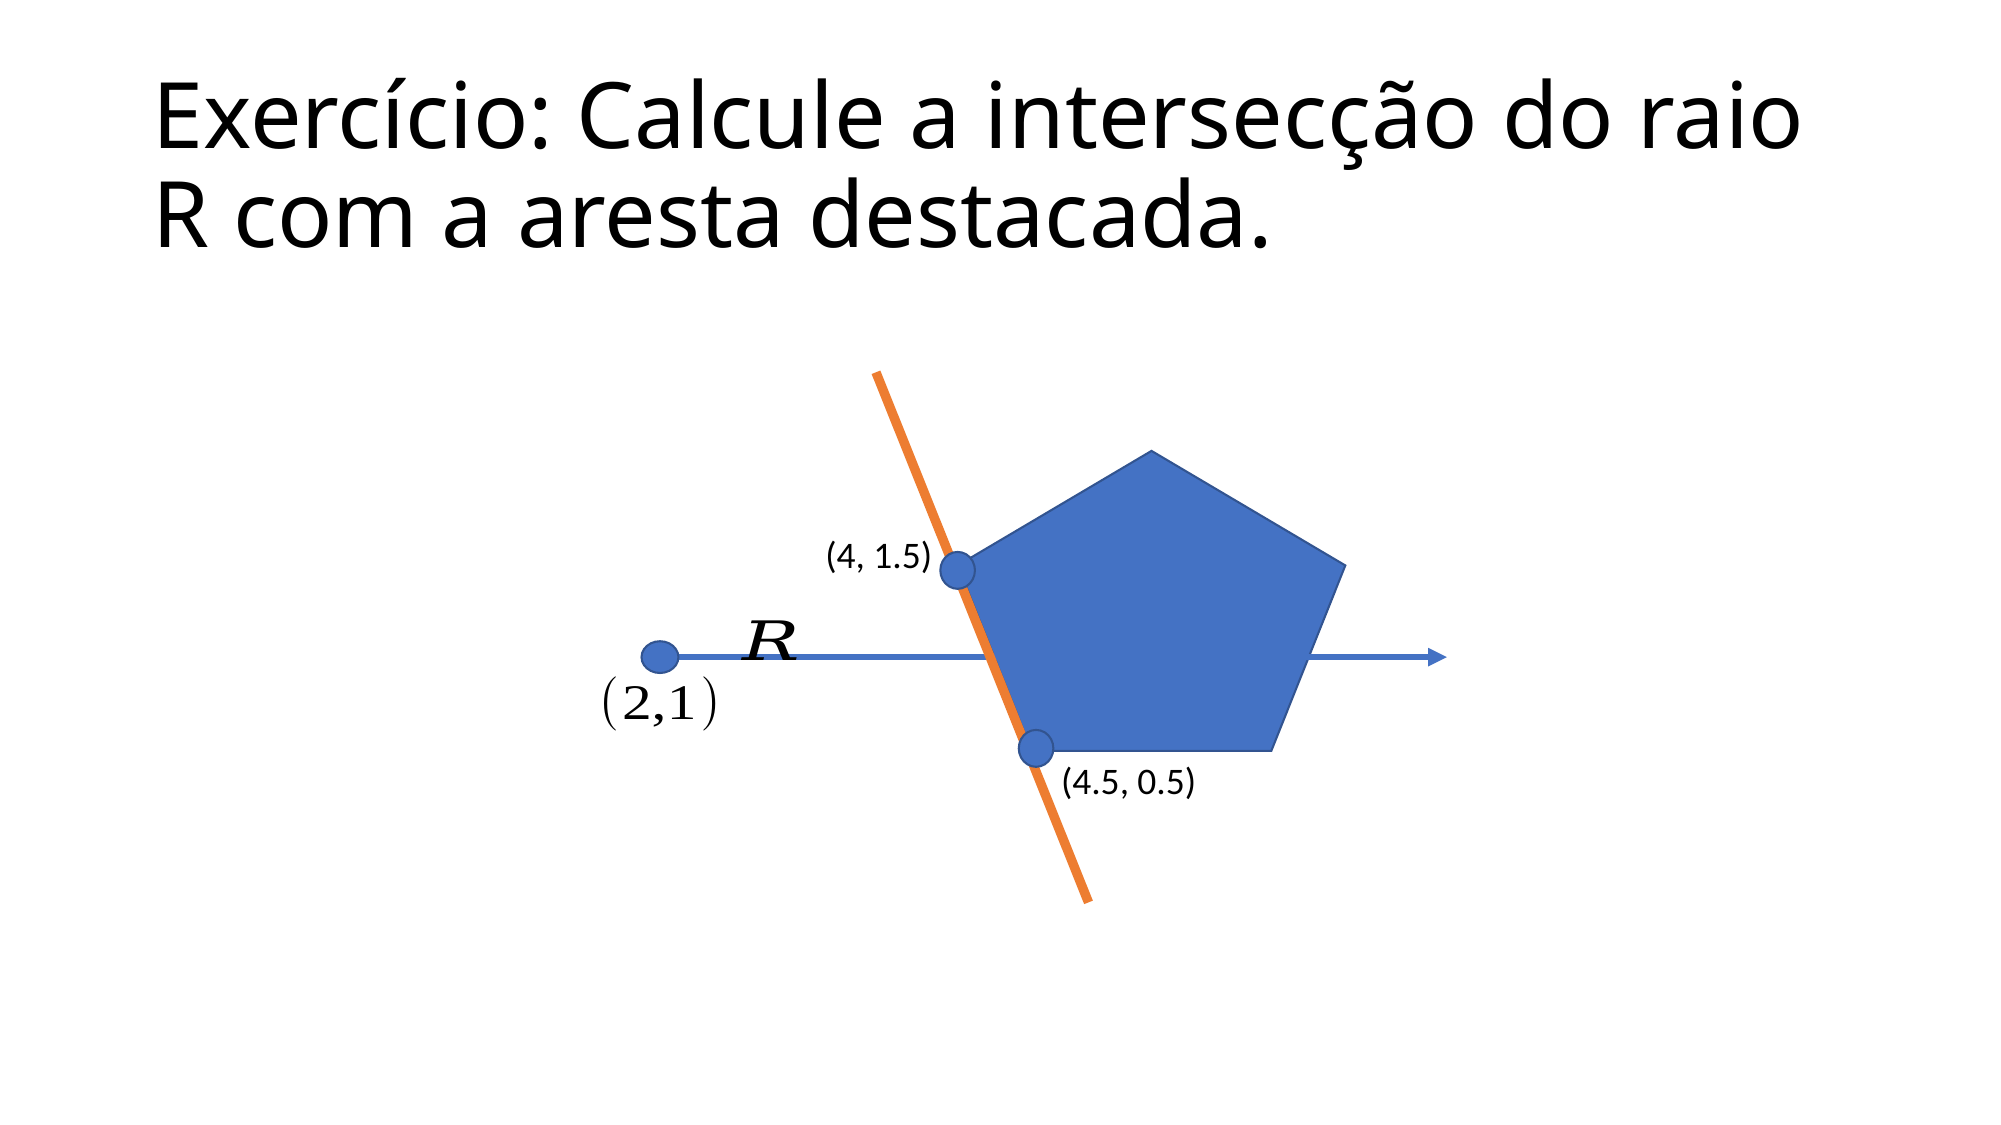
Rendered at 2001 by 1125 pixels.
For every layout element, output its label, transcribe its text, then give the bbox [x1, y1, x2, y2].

text_box (4, 1.5) [810, 523, 875, 584]
text_box [640, 640, 680, 675]
text_box (4.5, 0.5) [1089, 749, 1212, 810]
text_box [875, 372, 1089, 903]
text_box [1089, 449, 1347, 654]
text_box [1089, 660, 1309, 752]
title Exercício: Calcule a intersecção do raio R com a aresta destacada. [137, 59, 1863, 278]
